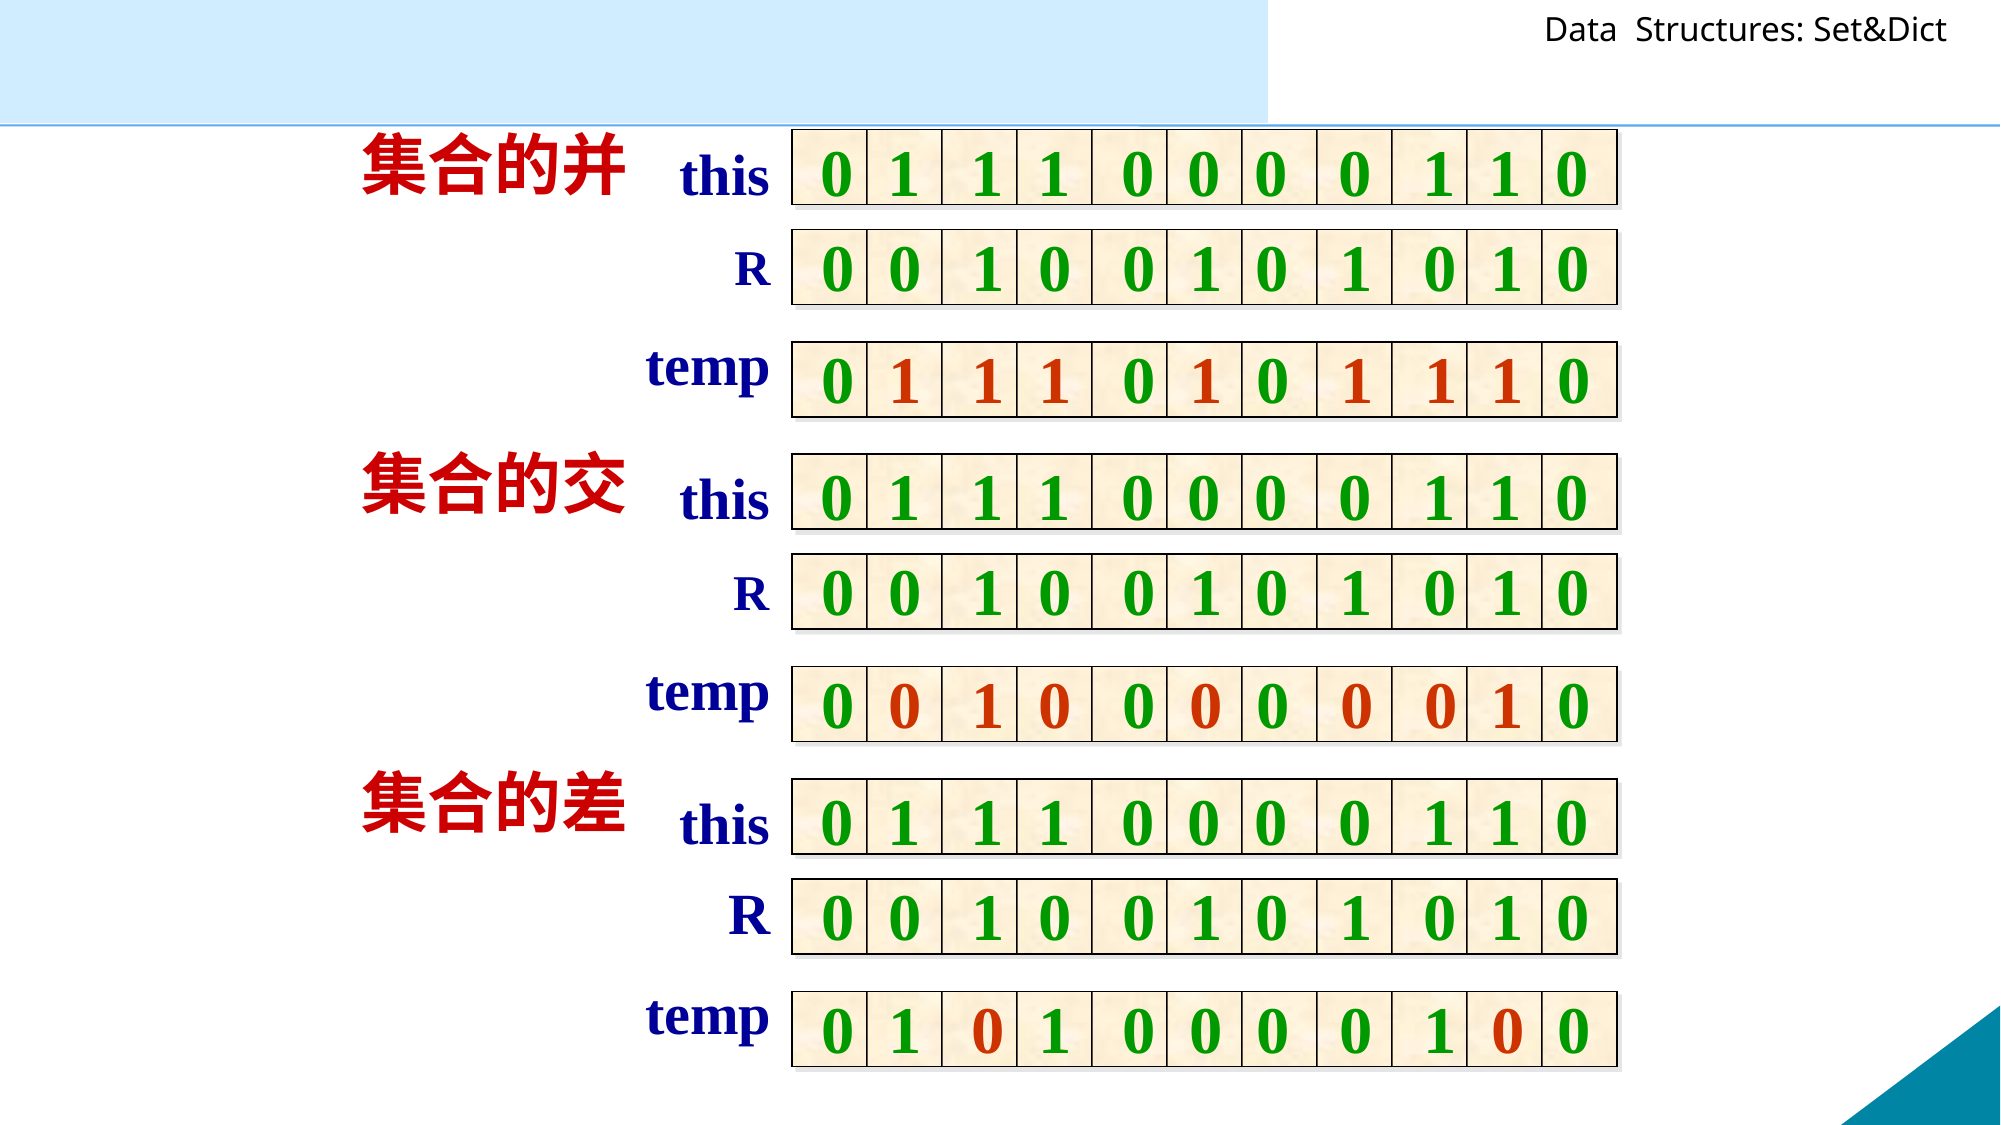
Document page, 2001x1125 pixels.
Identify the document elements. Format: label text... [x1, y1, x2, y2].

text_box 集合的差 [346, 753, 644, 848]
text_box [629, 121, 1617, 426]
text_box 集合的交 [346, 434, 644, 530]
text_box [629, 446, 1617, 751]
text_box 集合的并 [346, 115, 644, 211]
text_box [629, 771, 1617, 1075]
